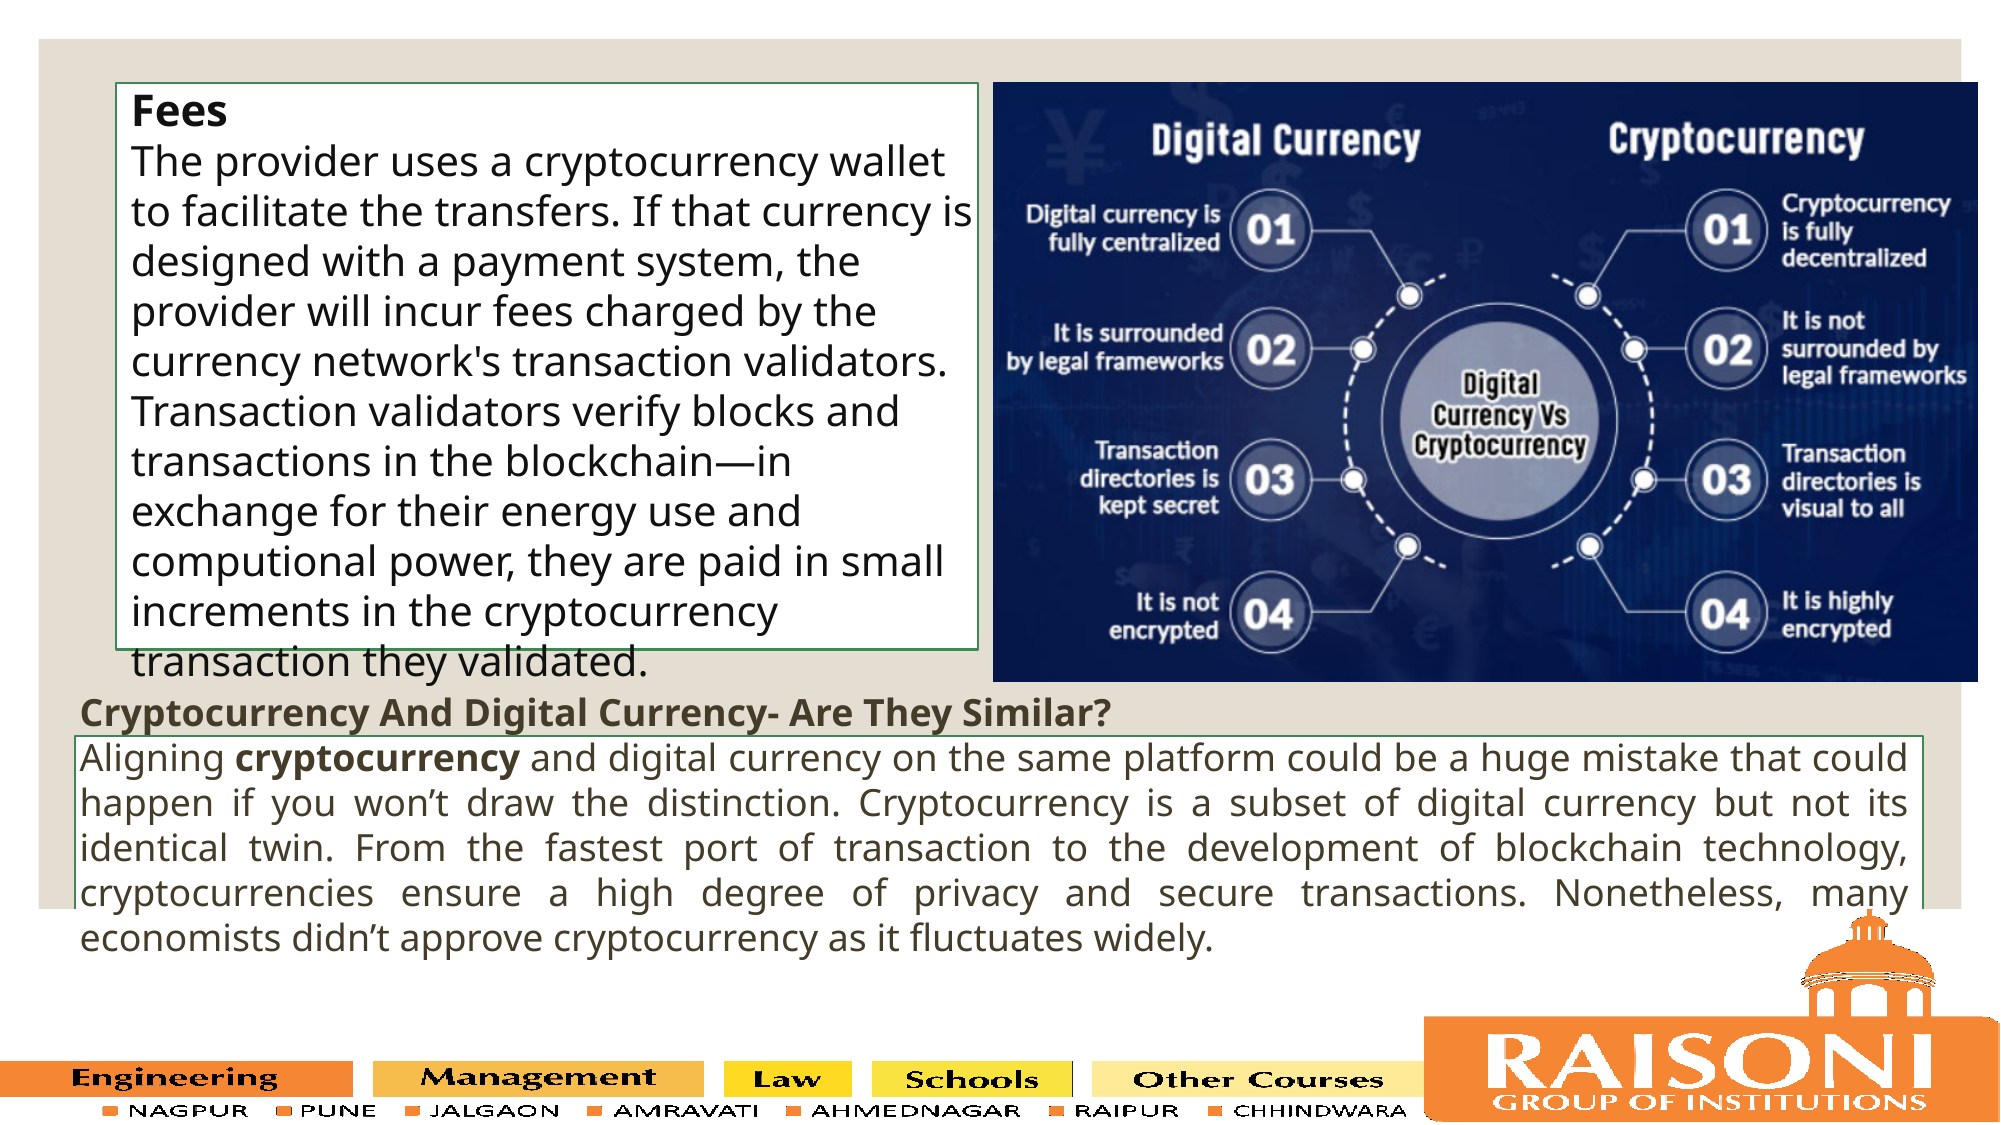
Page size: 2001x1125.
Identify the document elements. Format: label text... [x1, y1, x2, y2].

picture [0, 909, 2000, 1122]
text_box Fees The provider uses a cryptocurrency wallet to facilitate the transfers. If that currency is designed with a payment system, the provider will incur fees charged by the currency network's transaction validators. Transaction validators verify blocks and transactions in the blockchain—in exchange for their energy use and computional power, they are paid in small increments in the cryptocurrency transaction they validated. [116, 74, 1000, 681]
picture [993, 82, 1978, 682]
text_box Cryptocurrency And Digital Currency- Are They Similar? Aligning cryptocurrency and digital currency on the same platform could be a huge mistake that could happen if you won’t draw the distinction. Cryptocurrency is a subset of digital currency but not its identical twin. From the fastest port of transaction to the development of blockchain technology, cryptocurrencies ensure a high degree of privacy and secure transactions. Nonetheless, many economists didn’t approve cryptocurrency as it fluctuates widely. [64, 681, 1925, 904]
